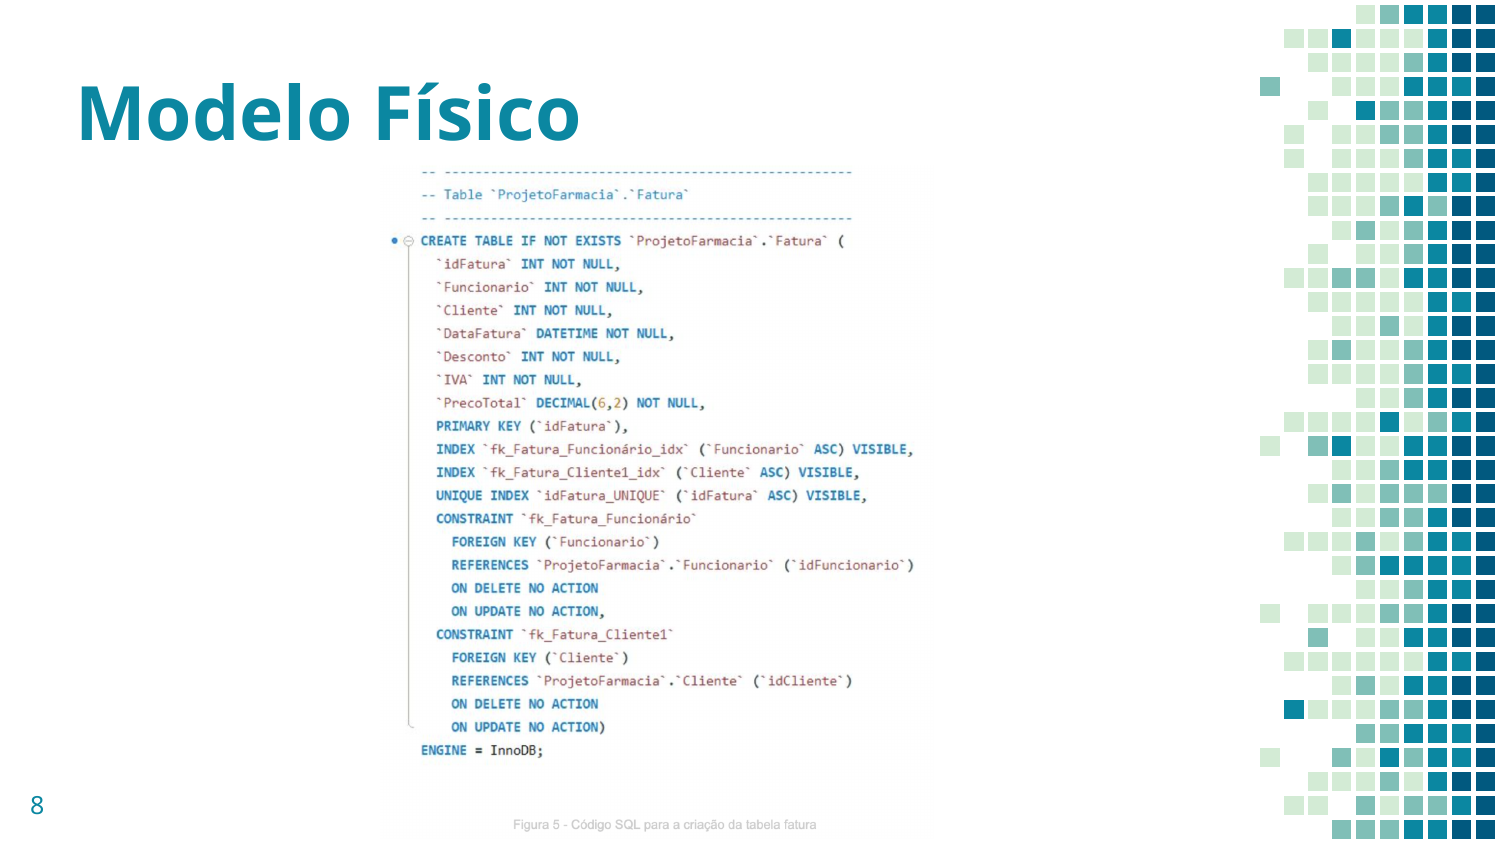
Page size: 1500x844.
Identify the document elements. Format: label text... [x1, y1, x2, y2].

slide_number 8 [15, 774, 105, 839]
title Modelo Físico [60, 30, 1170, 171]
picture [380, 165, 934, 840]
